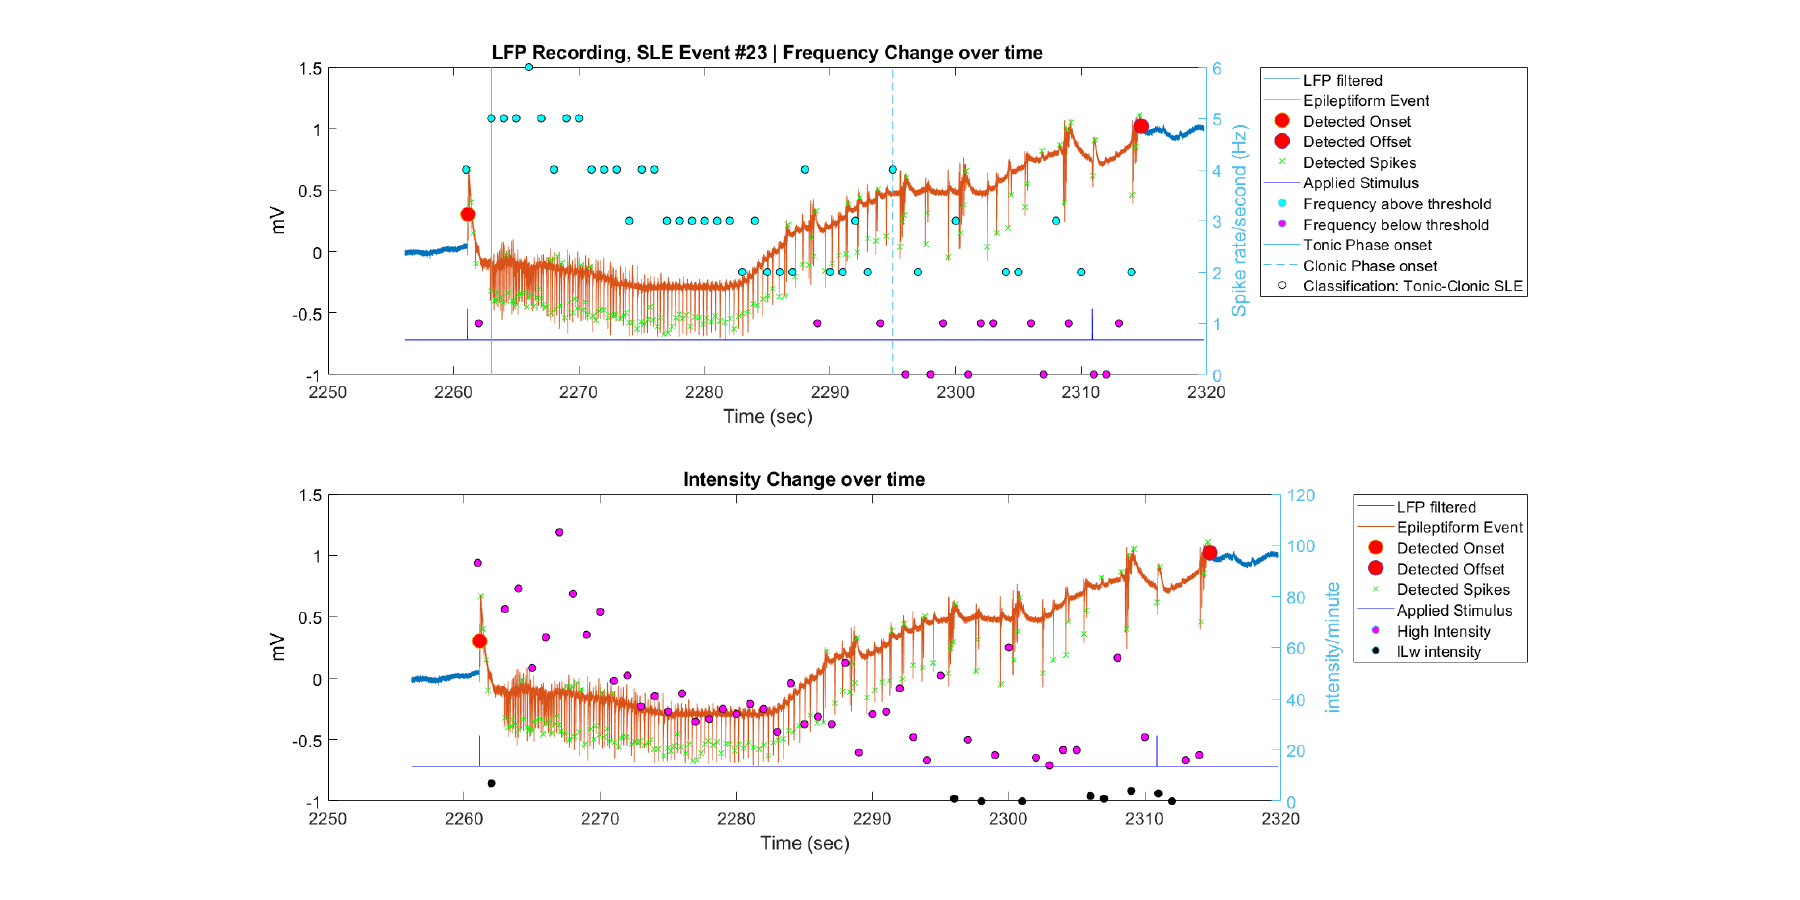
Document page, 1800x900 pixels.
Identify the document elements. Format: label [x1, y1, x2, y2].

picture [126, 0, 1674, 900]
